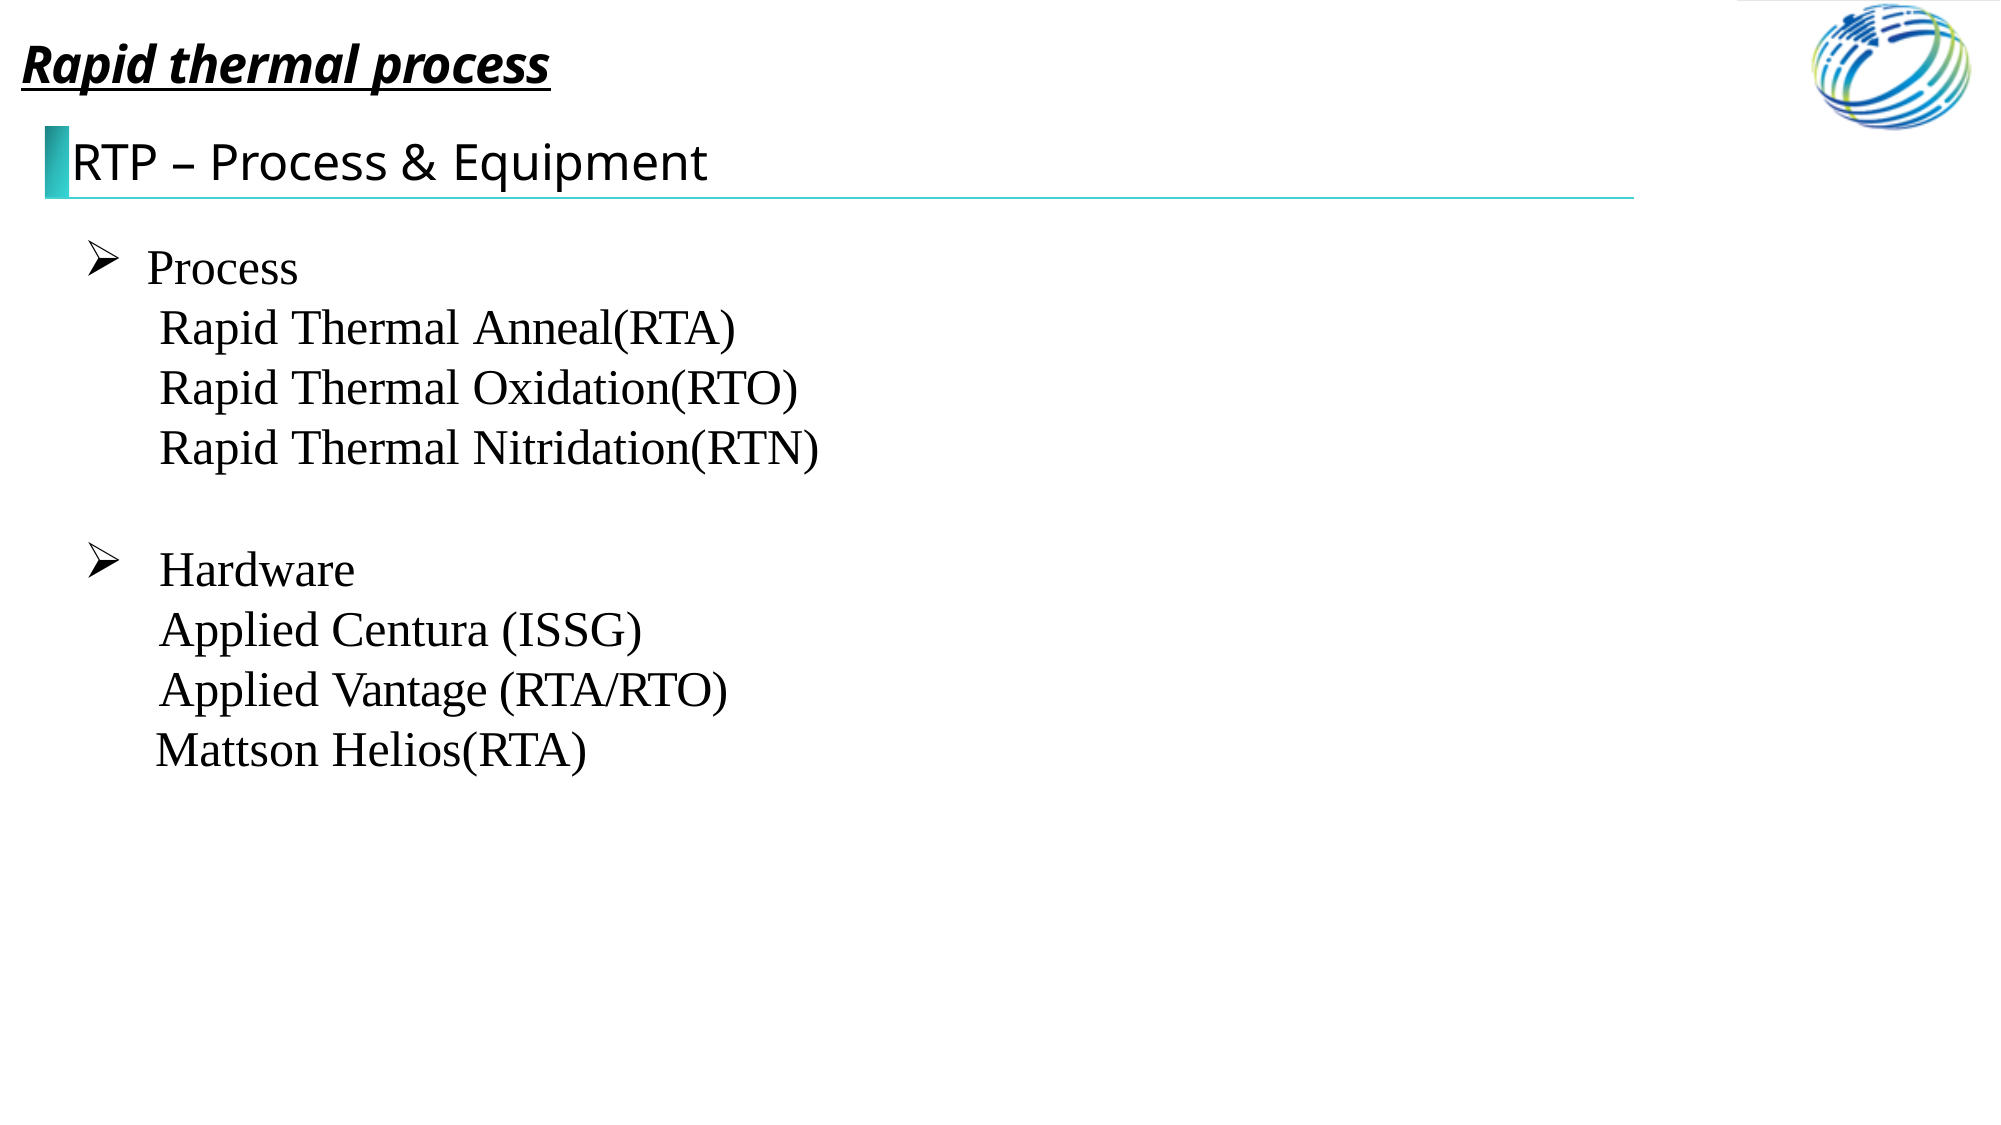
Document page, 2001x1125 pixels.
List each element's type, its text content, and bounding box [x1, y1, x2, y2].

title Rapid thermal process [19, 28, 575, 220]
picture [1737, 0, 2000, 151]
text_box RTP – Process & Equipment Process Rapid Thermal Anneal(RTA) Rapid Thermal Oxidation(RTO) Rapid Thermal Nitridation(RTN) Hardware Applied Centura (ISSG) Applied Vantage (RTA/RTO) Mattson Helios(RTA) [69, 128, 1188, 837]
